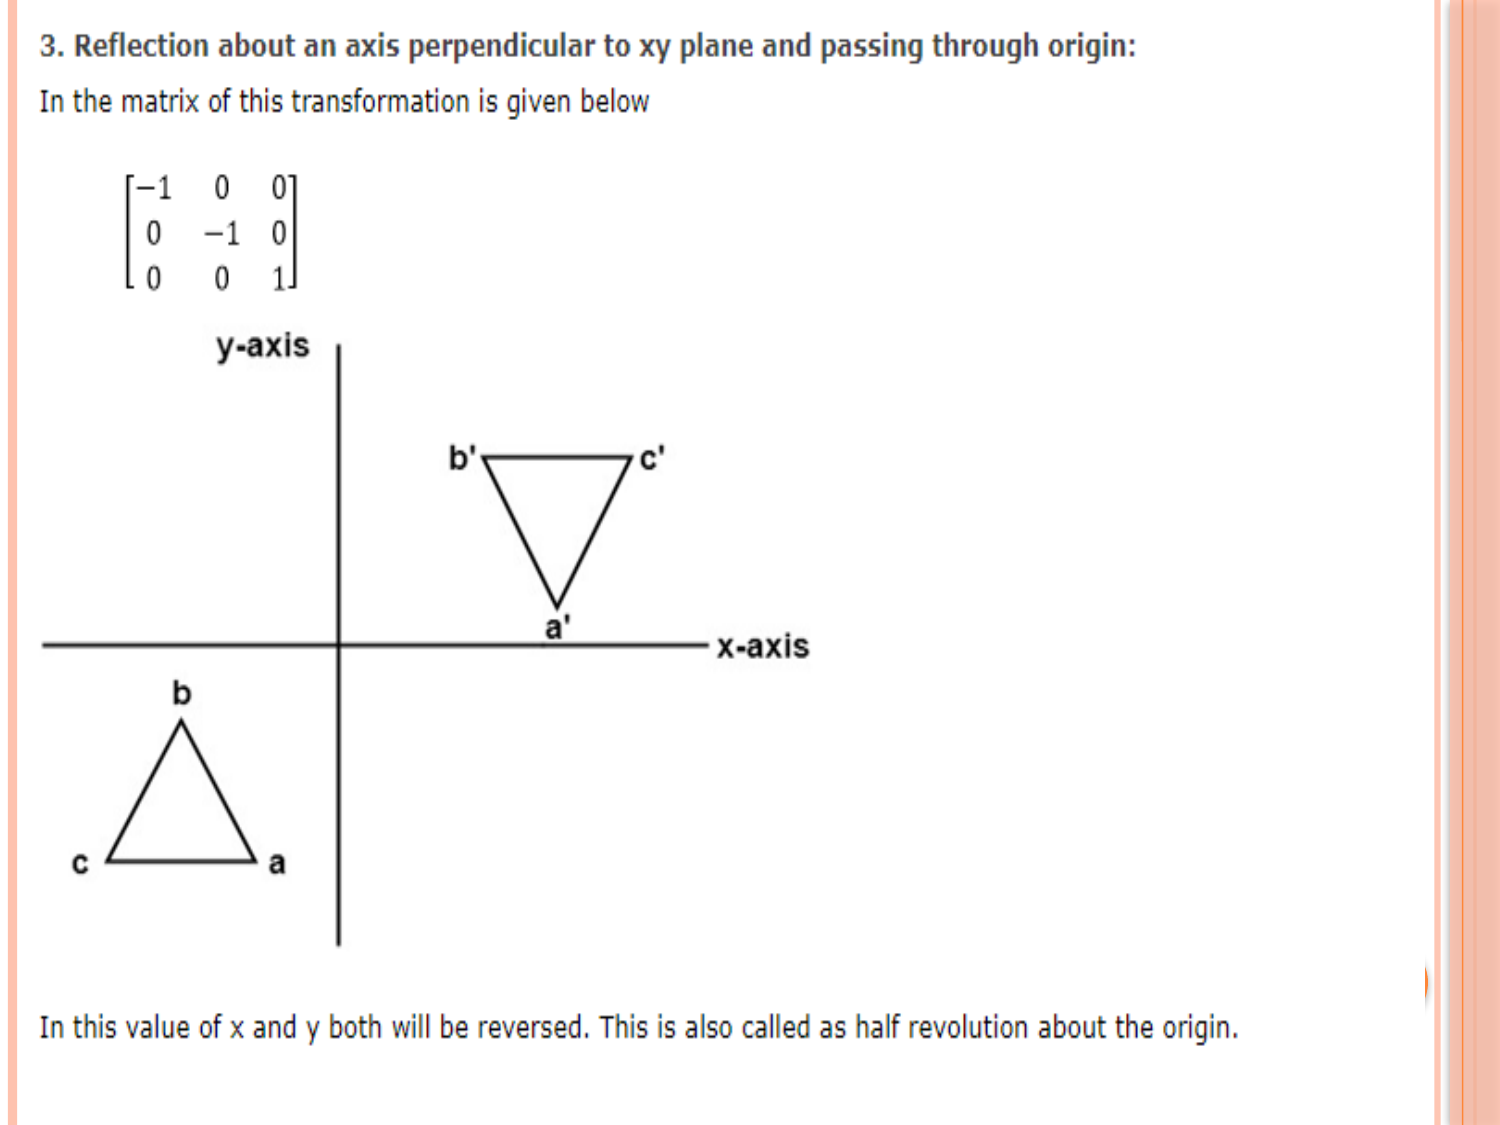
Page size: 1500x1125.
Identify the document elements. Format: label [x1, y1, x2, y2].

picture [27, 0, 1426, 1071]
